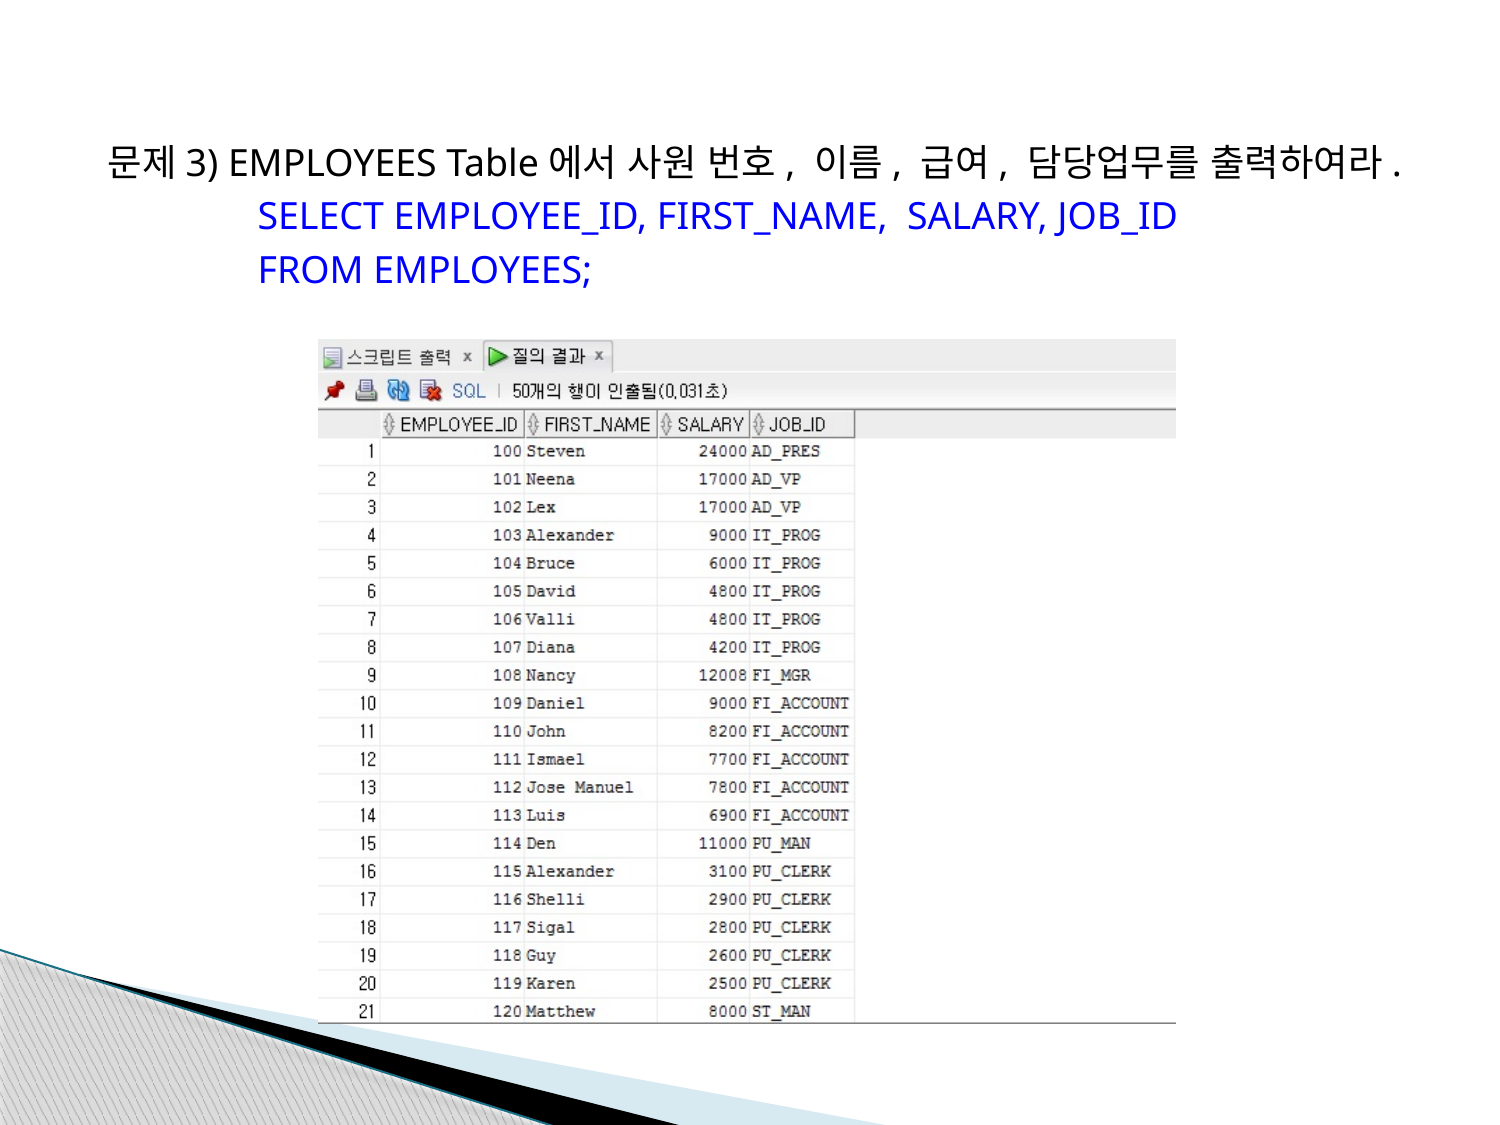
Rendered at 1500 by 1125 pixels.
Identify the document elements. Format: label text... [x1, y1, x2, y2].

list 문제3) EMPLOYEES Table에서 사원 번호, 이름, 급여, 담당업무를 출력하여라. SELECT EMPLOYEE_ID, FIRST_NAME, SALARY, JOB_ID FROM EMPLOYEES; [75, 78, 1425, 986]
picture [318, 339, 1176, 1024]
